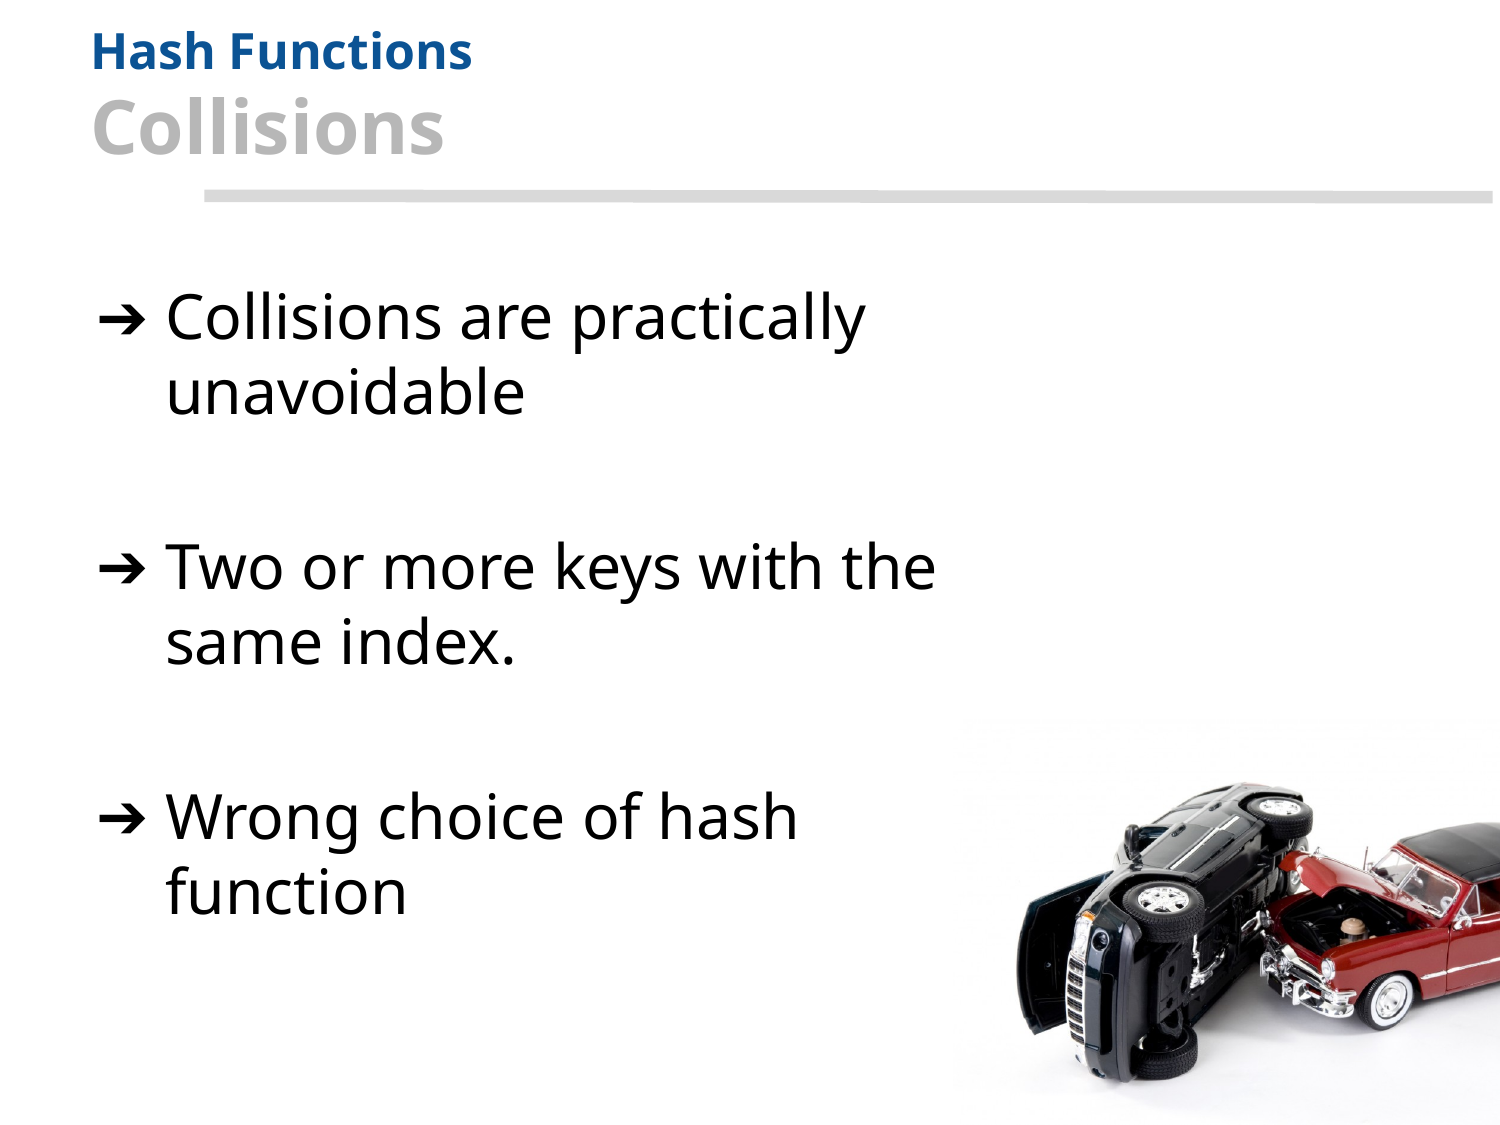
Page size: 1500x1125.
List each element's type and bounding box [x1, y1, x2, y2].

title [75, 45, 1425, 185]
picture [953, 719, 1500, 1125]
list [75, 262, 1039, 1078]
